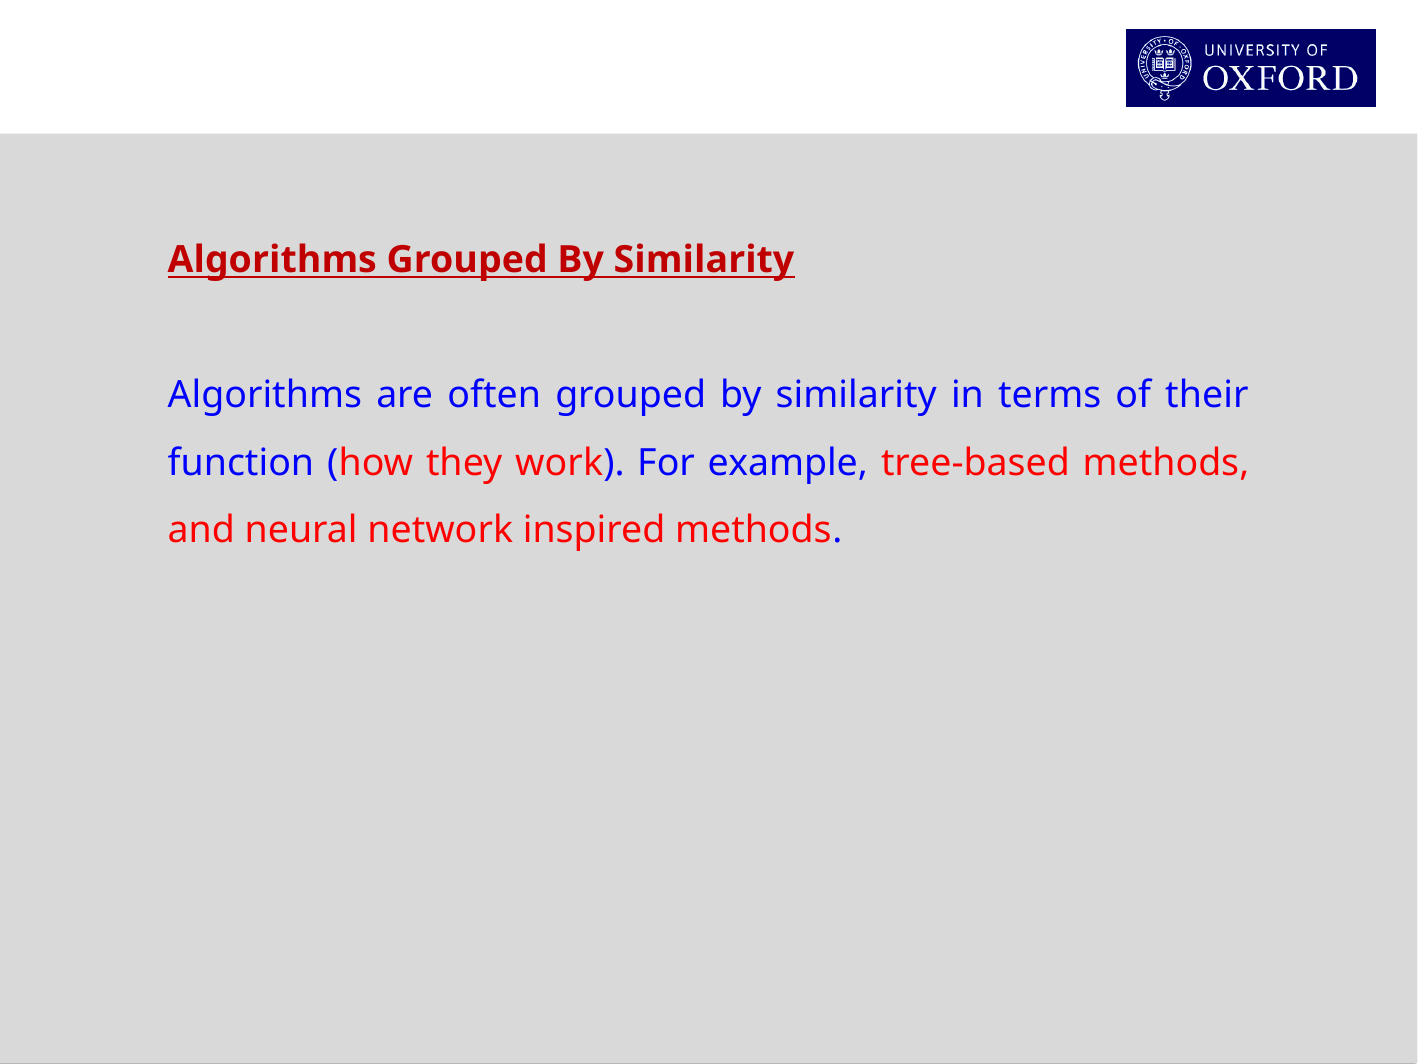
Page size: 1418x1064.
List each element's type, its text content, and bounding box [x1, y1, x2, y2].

picture [1126, 29, 1376, 107]
text_box Algorithms Grouped By Similarity Algorithms are often grouped by similarity in terms of their function (how they work). For example, tree-based methods, and neural network inspired methods. [152, 205, 1265, 625]
